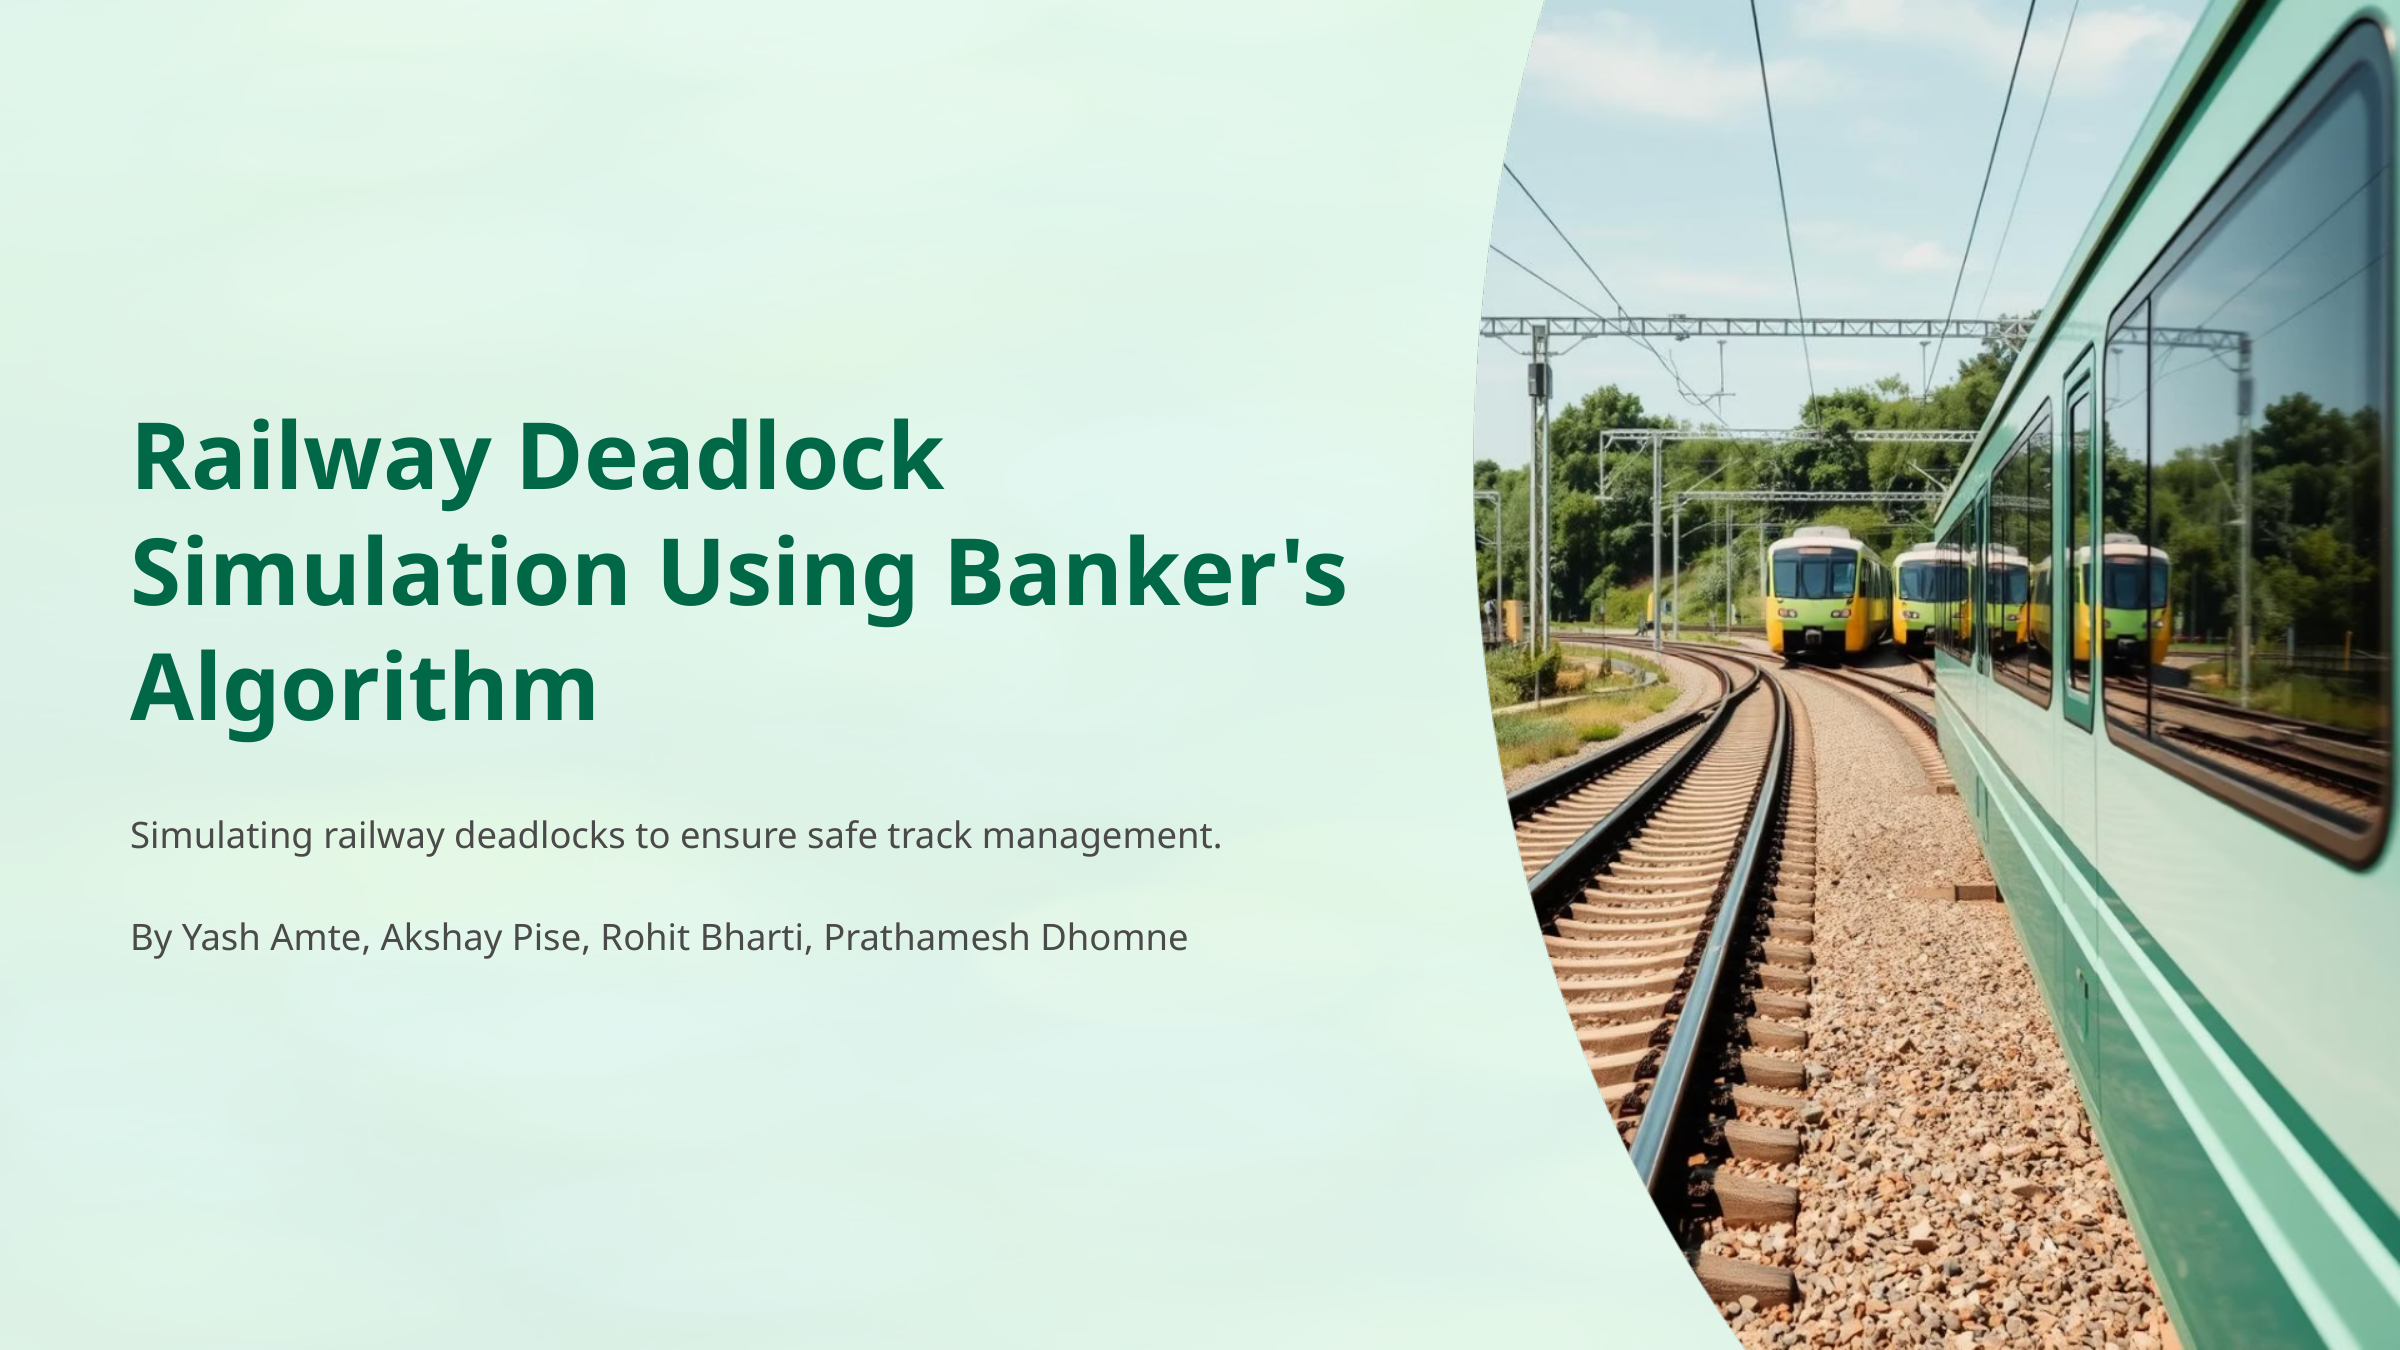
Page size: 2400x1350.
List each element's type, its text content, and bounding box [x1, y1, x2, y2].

text_box Railway Deadlock Simulation Using Banker's Algorithm [130, 392, 1370, 741]
text_box Simulating railway deadlocks to ensure safe track management. [130, 796, 1370, 857]
text_box By Yash Amte, Akshay Pise, Rohit Bharti, Prathamesh Dhomne [130, 898, 1370, 958]
picture [1454, 0, 2400, 1350]
